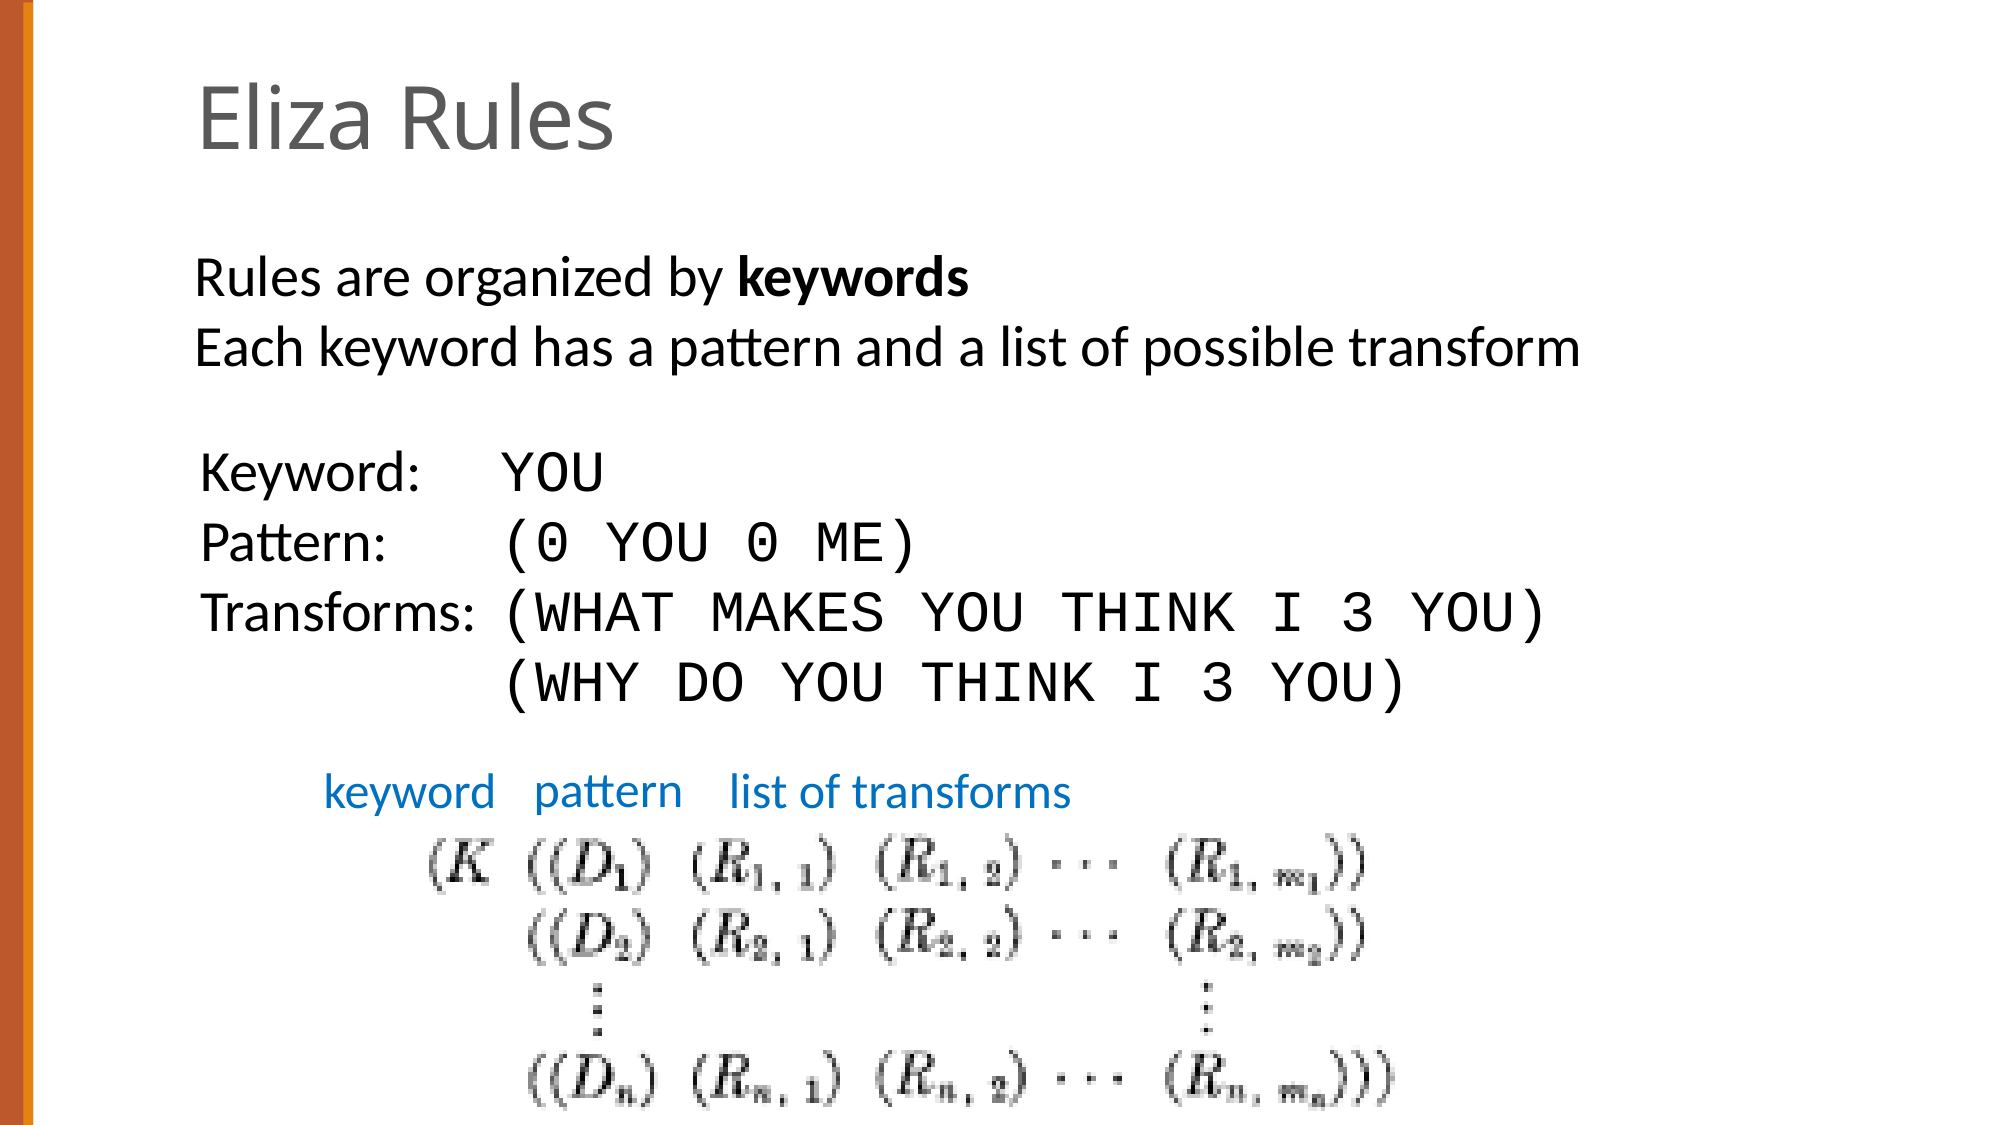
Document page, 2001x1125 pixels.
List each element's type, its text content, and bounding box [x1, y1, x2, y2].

text_box keyword [308, 751, 512, 827]
text_box list of transforms [714, 751, 1087, 813]
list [411, 815, 1413, 1125]
title Eliza Rules [180, 26, 1830, 175]
text_box Rules are organized by keywords Each keyword has a pattern and a list of possible transform [180, 230, 1802, 386]
text_box pattern [518, 749, 699, 813]
text_box Keyword: YOU Pattern: (0 YOU 0 ME) Transforms: (WHAT MAKES YOU THINK I 3 YOU) (WHY DO YOU THINK I 3 YOU) [185, 426, 1886, 721]
